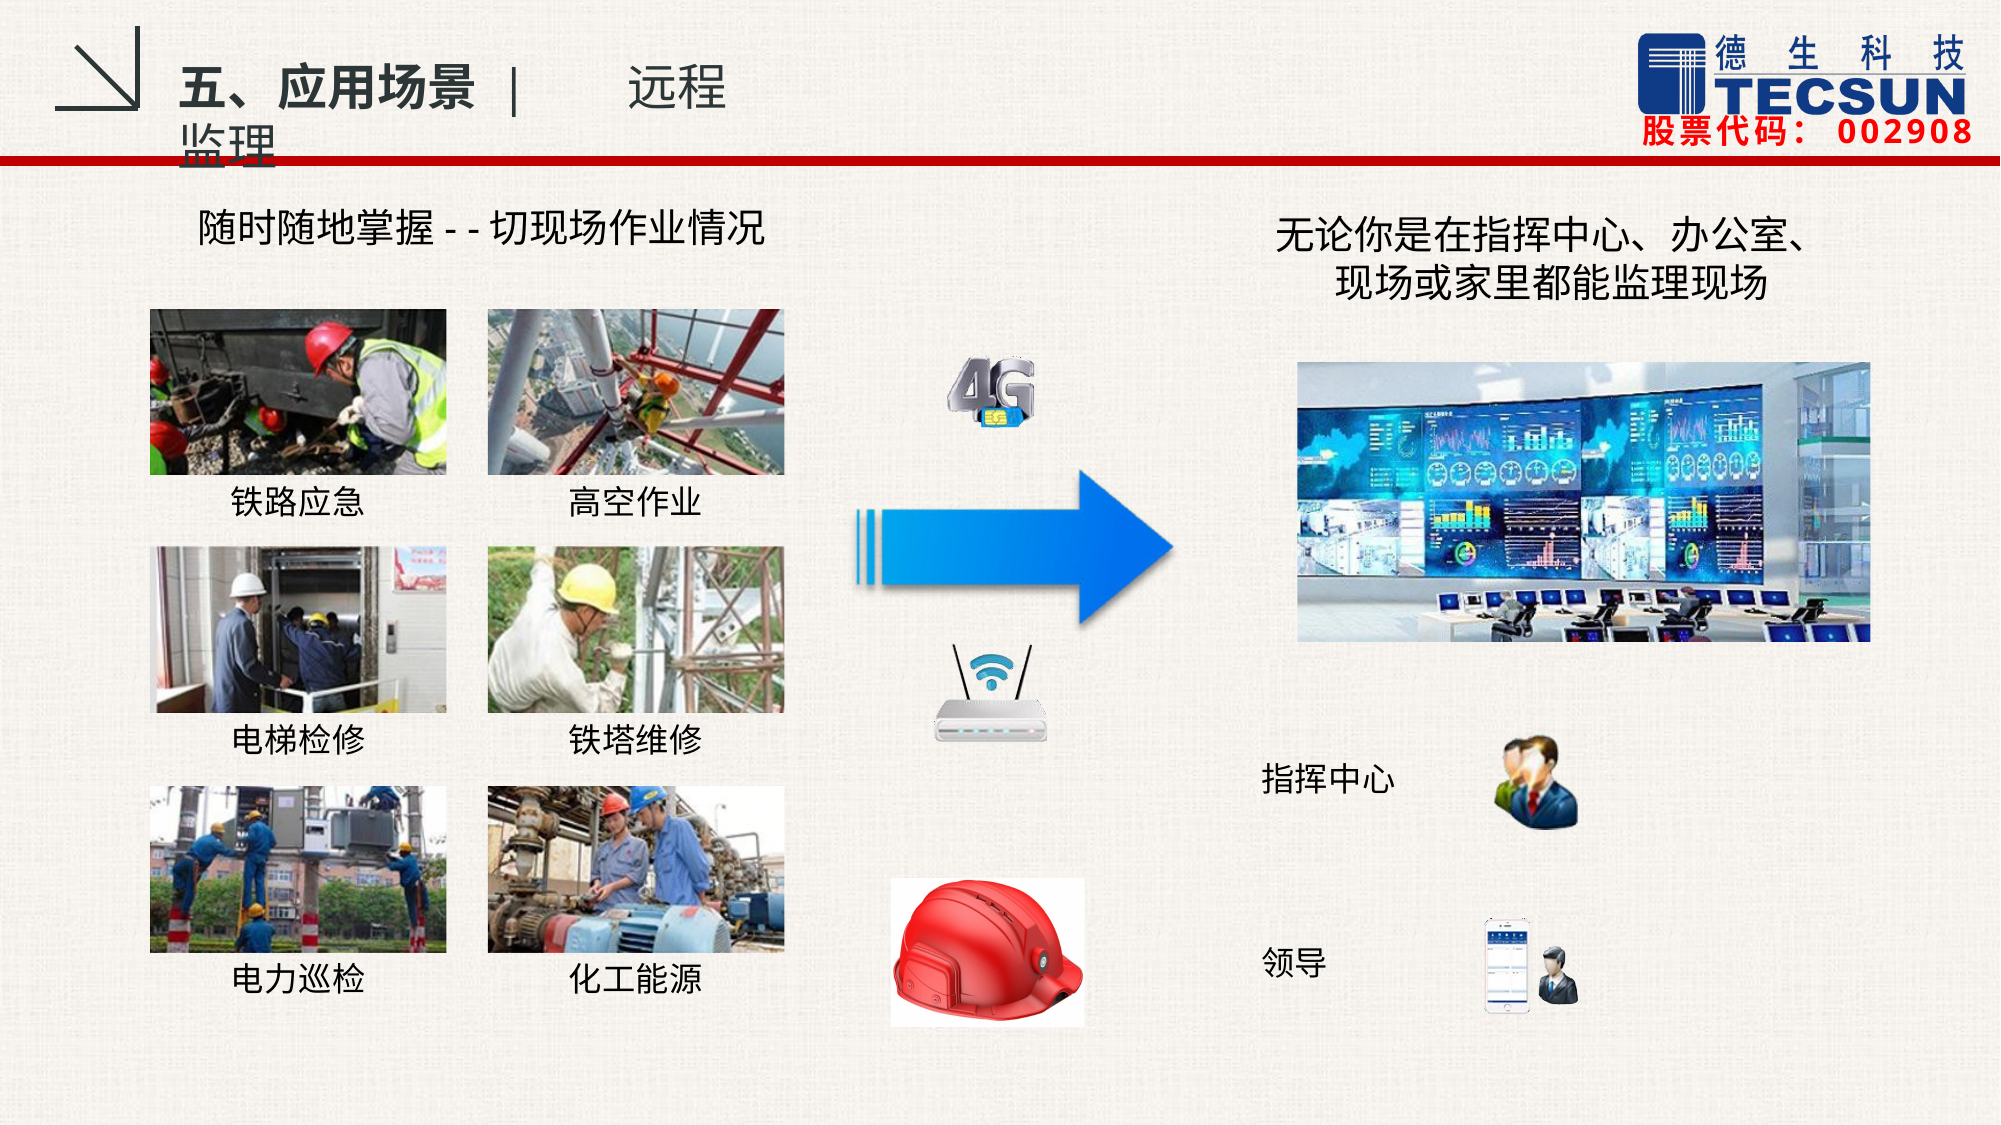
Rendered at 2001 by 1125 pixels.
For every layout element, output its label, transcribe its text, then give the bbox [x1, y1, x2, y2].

text_box [842, 459, 1188, 646]
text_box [1637, 32, 2000, 152]
text_box 无论你是在指挥中心、办公室、 现场或家里都能监理现场 [1273, 208, 1832, 306]
text_box [1297, 362, 1871, 642]
text_box 指挥中心 [1259, 755, 1400, 798]
text_box [933, 643, 1048, 743]
text_box 随时随地掌握- -切现场作业情况 [195, 200, 774, 251]
text_box 铁塔维修 [566, 715, 707, 759]
text_box [150, 786, 447, 953]
text_box [150, 309, 447, 475]
text_box 化工能源 [566, 955, 707, 999]
text_box 电梯检修 [228, 715, 369, 759]
text_box [150, 546, 447, 713]
text_box [487, 786, 785, 953]
text_box [1493, 734, 1578, 830]
text_box [487, 309, 785, 475]
text_box 五、应用场景 | 远程监理 [175, 53, 738, 176]
text_box 铁路应急 [228, 478, 369, 521]
text_box [487, 546, 785, 713]
text_box [890, 878, 1085, 1027]
text_box 领导 [1259, 938, 1332, 982]
text_box [74, 44, 140, 110]
text_box 高空作业 [566, 478, 707, 521]
text_box [946, 355, 1035, 428]
text_box [1484, 918, 1578, 1014]
text_box 电力巡检 [228, 955, 369, 999]
